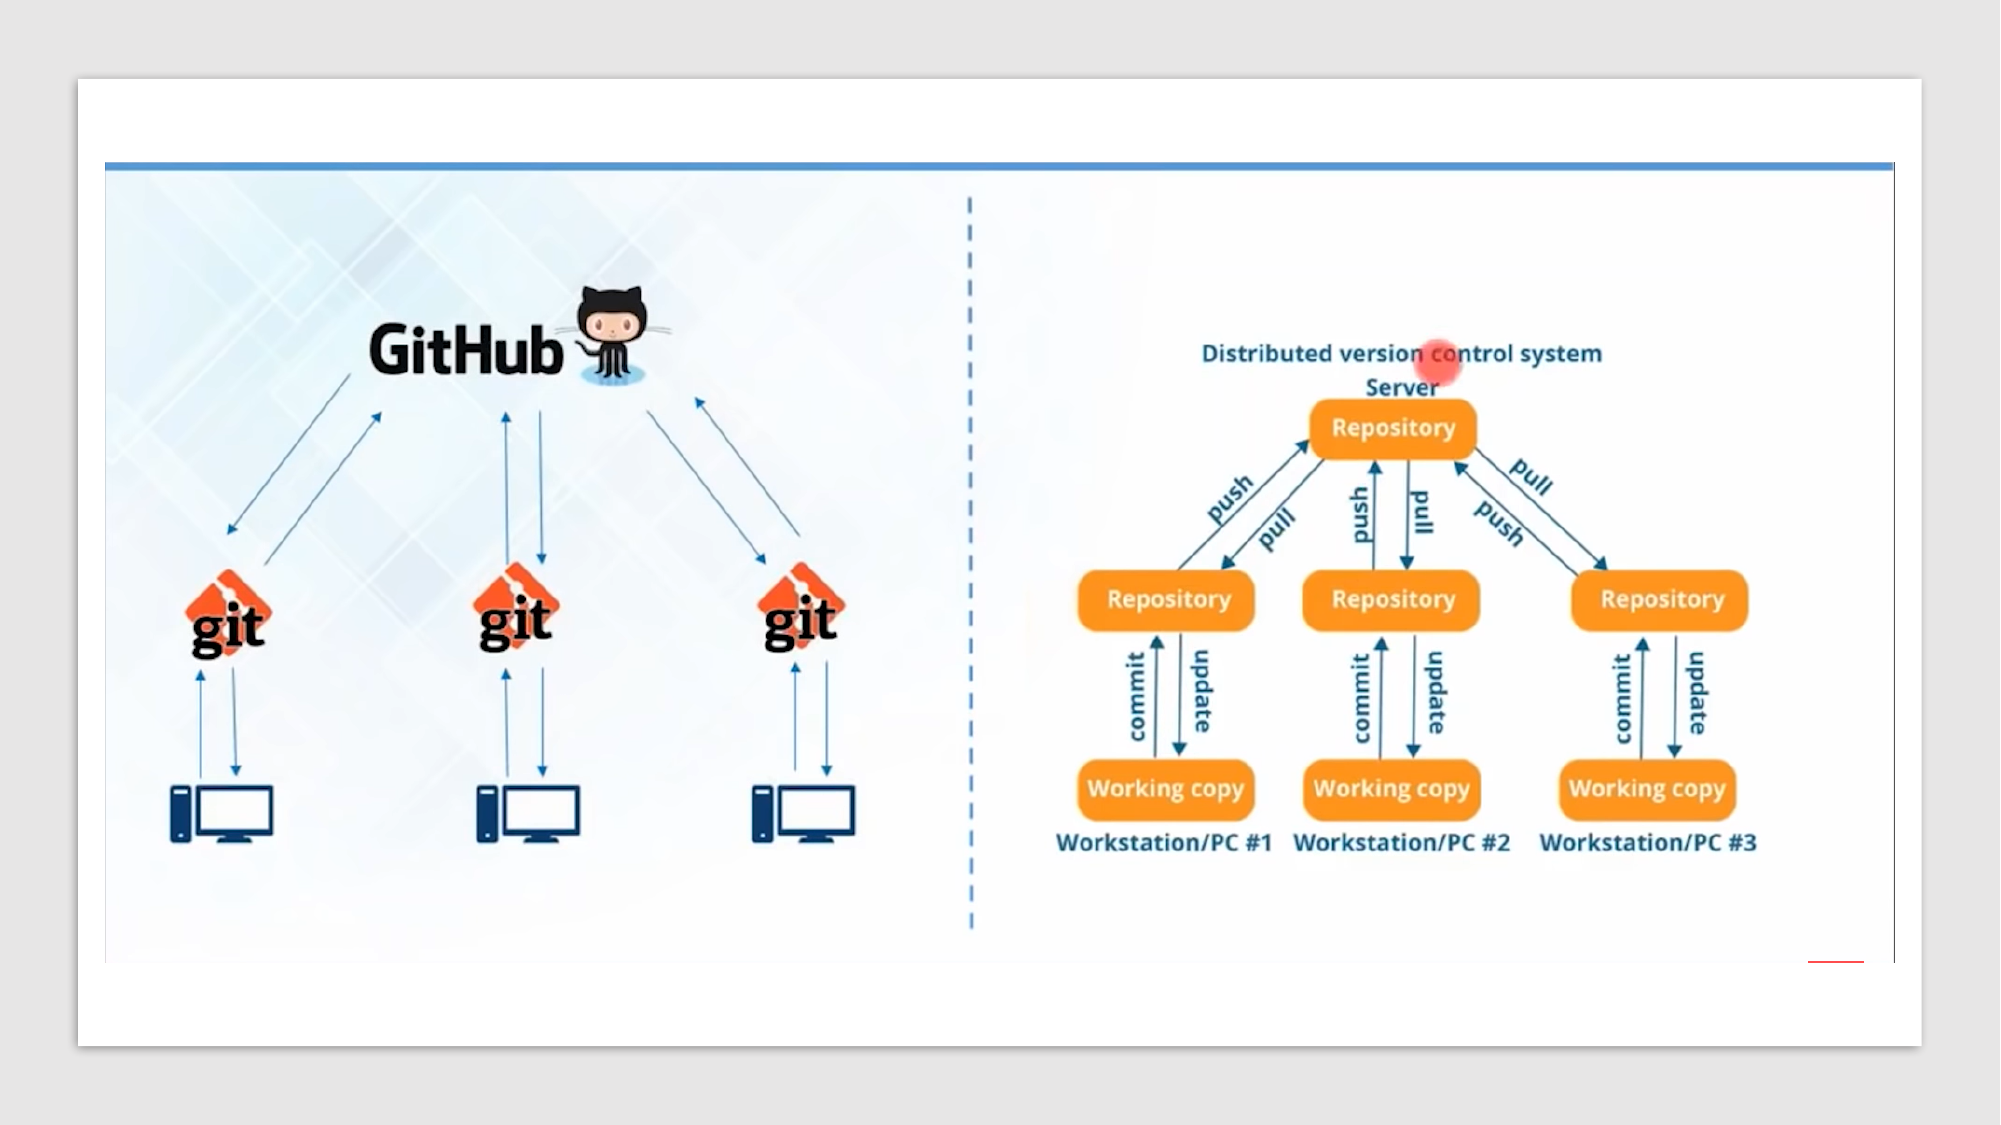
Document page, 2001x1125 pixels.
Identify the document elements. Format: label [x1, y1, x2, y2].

list [105, 162, 1895, 963]
text_box [0, 0, 2000, 1125]
text_box [77, 78, 1923, 1047]
